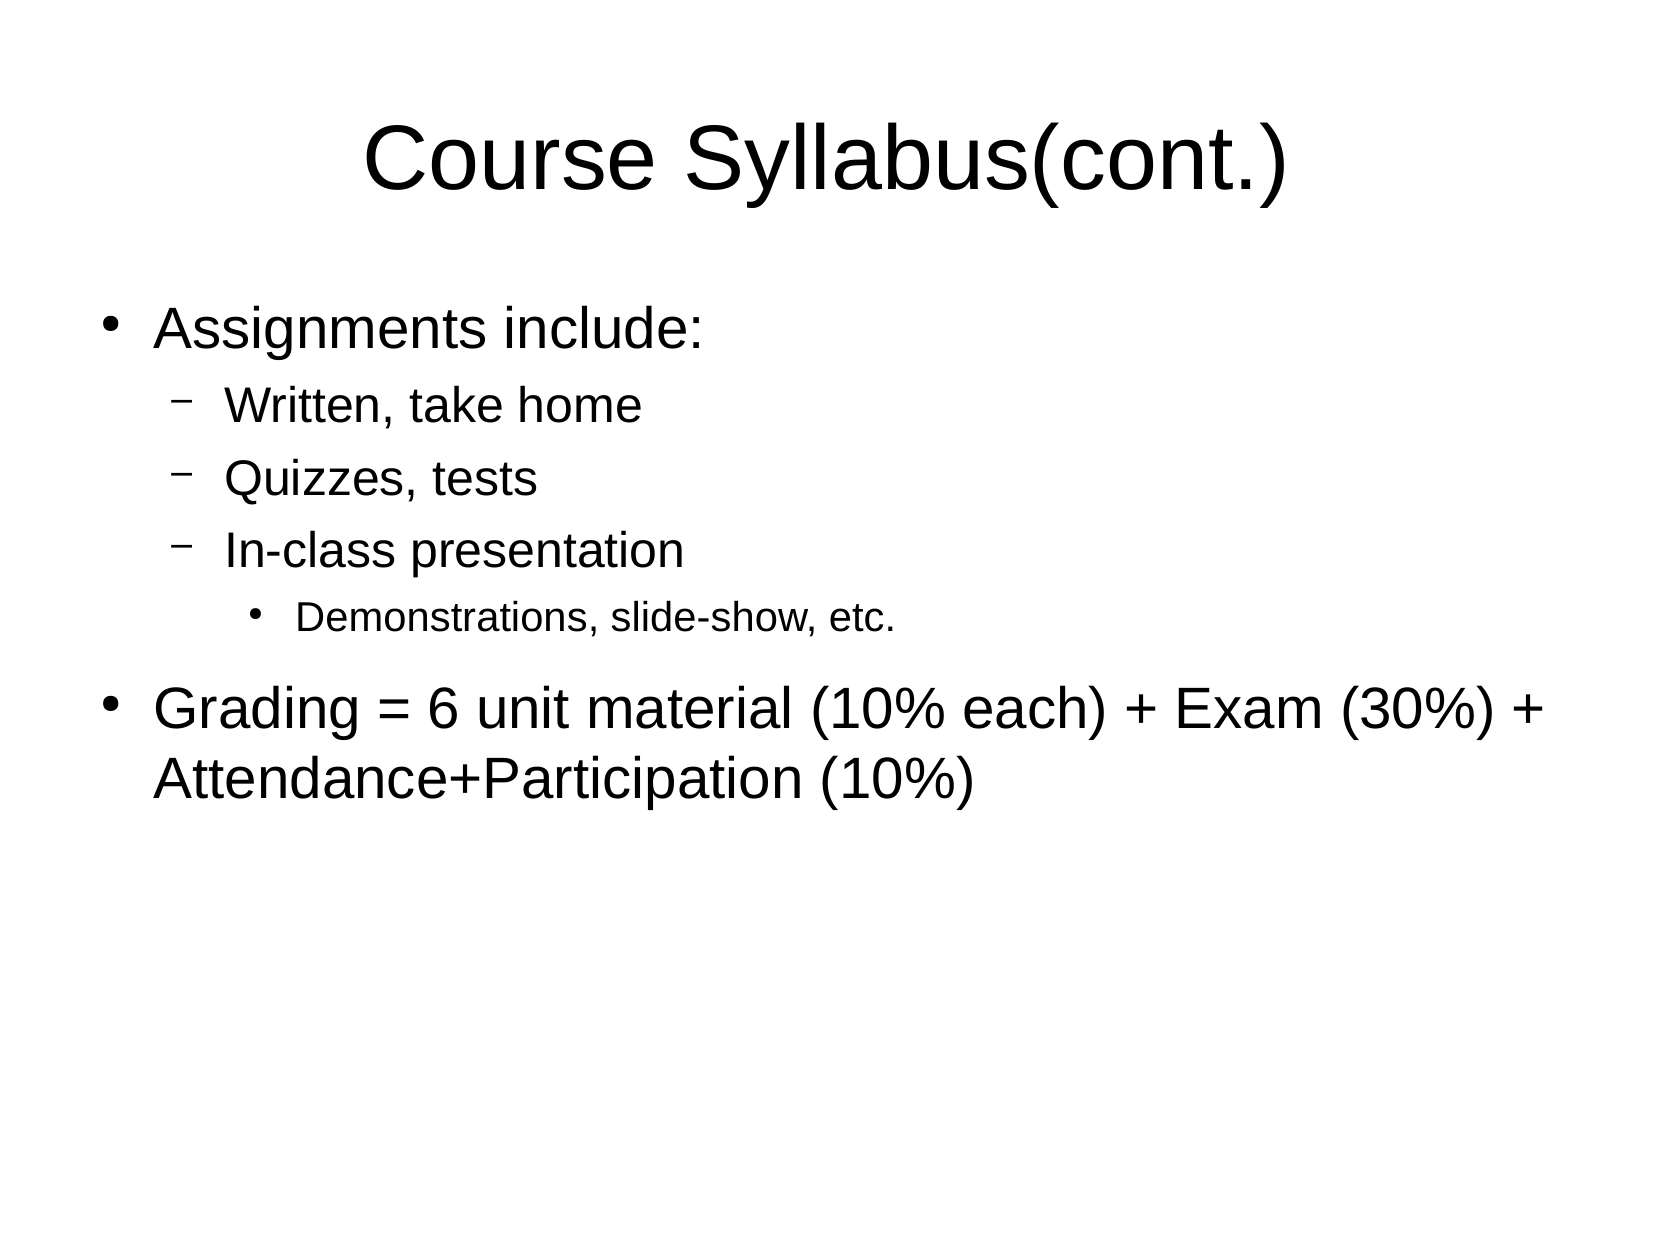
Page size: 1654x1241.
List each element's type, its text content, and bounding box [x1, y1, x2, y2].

title Course Syllabus(cont.) [82, 49, 1571, 257]
list Assignments include: Written, take home Quizzes, tests In-class presentation Demonstrations, slide-show, etc. Grading = 6 unit material (10% each) + Exam (30%) + Attendance+Participation (10%) [82, 290, 1571, 1010]
